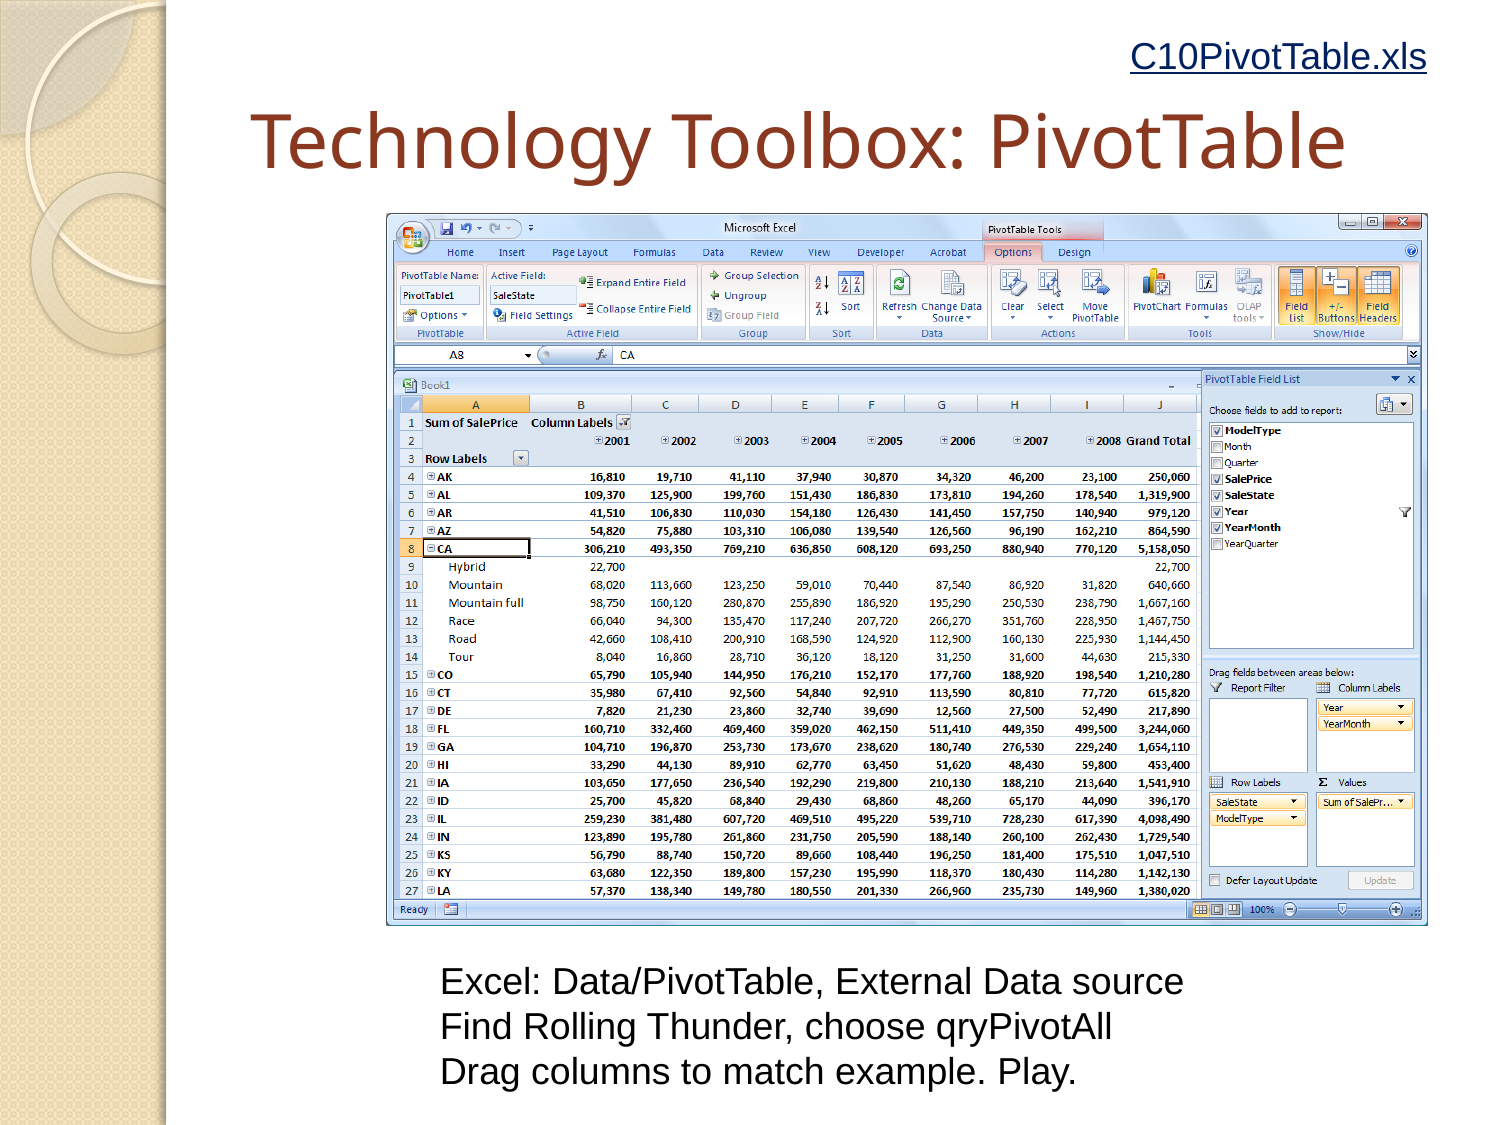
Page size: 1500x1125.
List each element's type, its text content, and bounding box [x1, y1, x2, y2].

text_box Excel: Data/PivotTable, External Data source Find Rolling Thunder, choose qryPivotAll Drag columns to match example. Play. [424, 949, 1263, 1100]
picture [386, 213, 1428, 927]
text_box C10PivotTable.xls [1115, 24, 1443, 85]
title Technology Toolbox: PivotTable [235, 45, 1466, 233]
